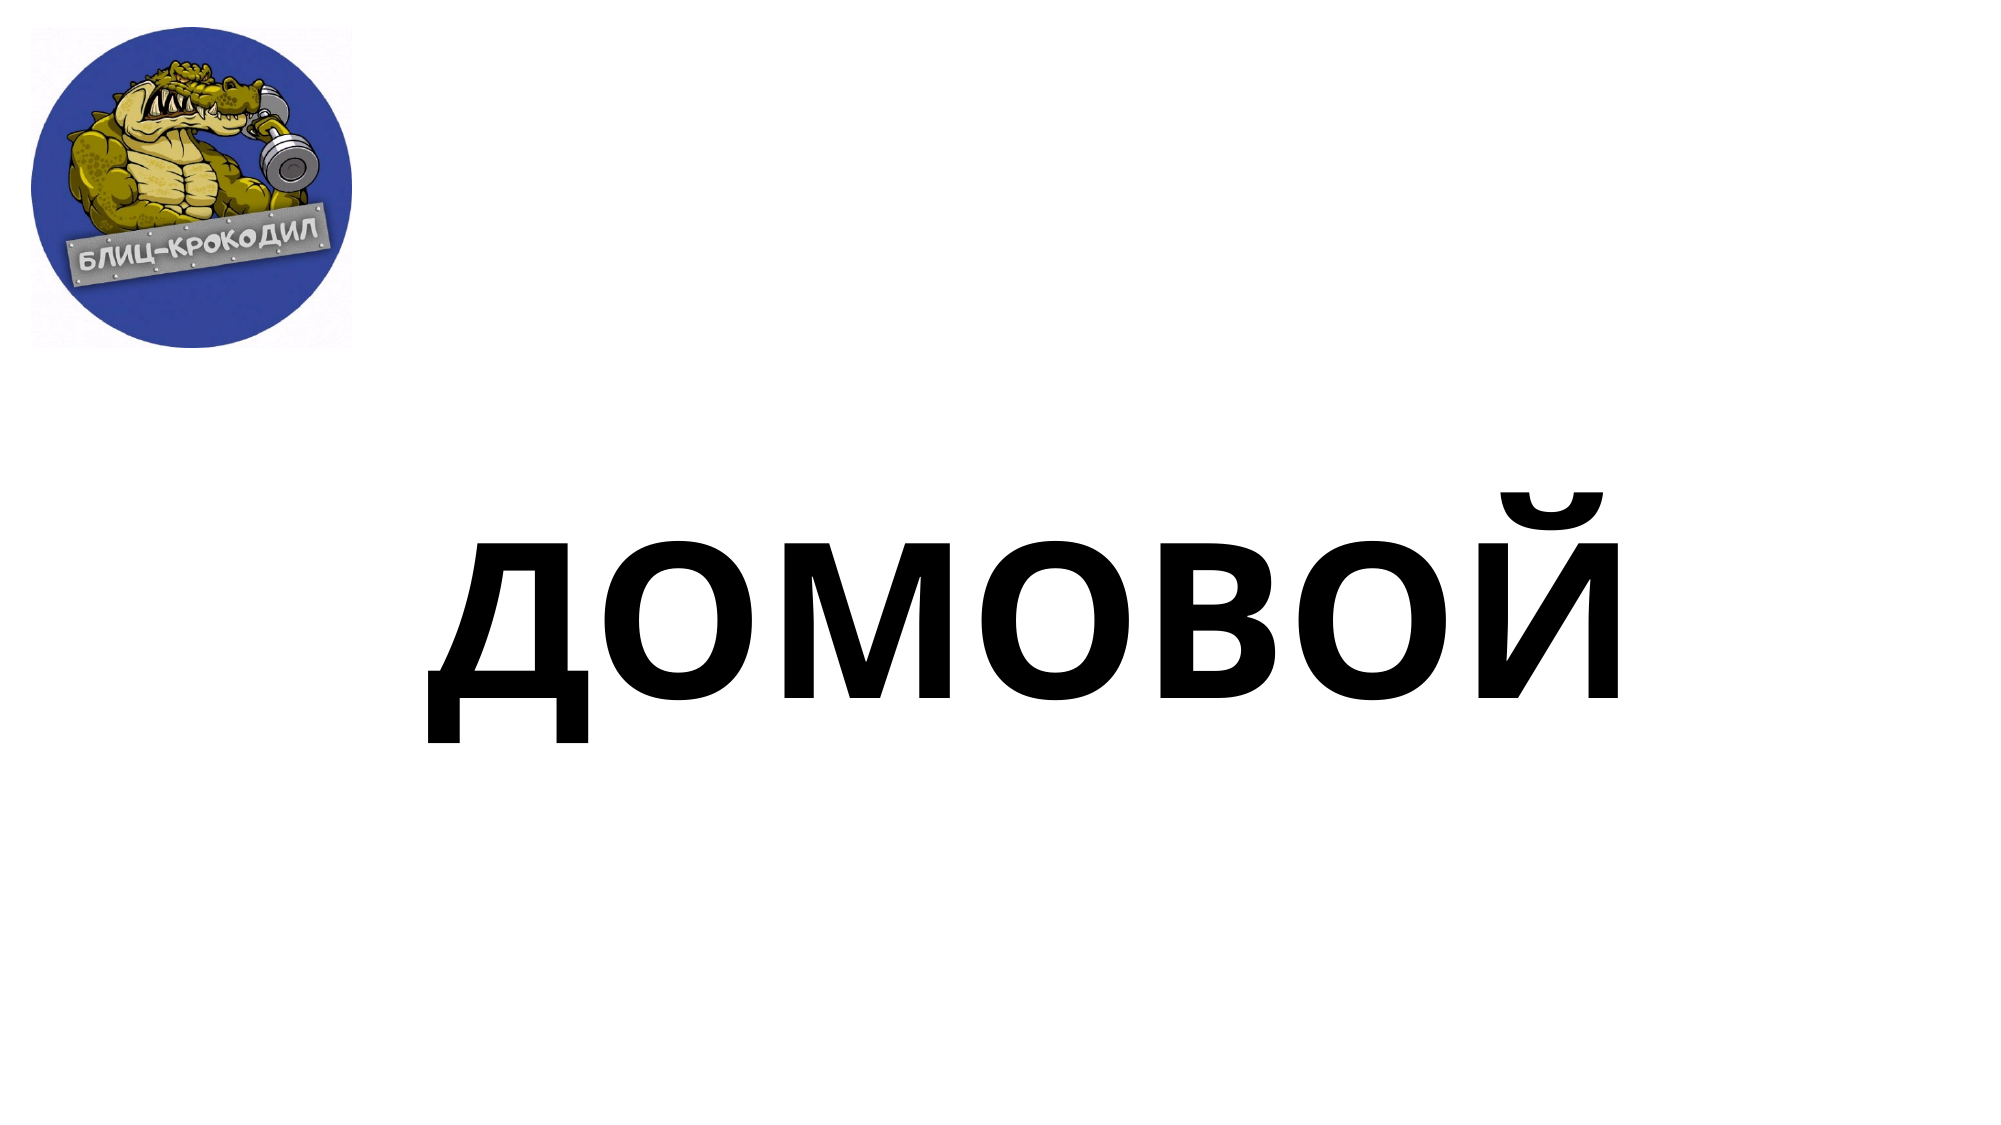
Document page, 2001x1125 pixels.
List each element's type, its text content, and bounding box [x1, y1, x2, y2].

title ДОМОВОЙ [282, 361, 1783, 754]
picture [31, 27, 352, 348]
